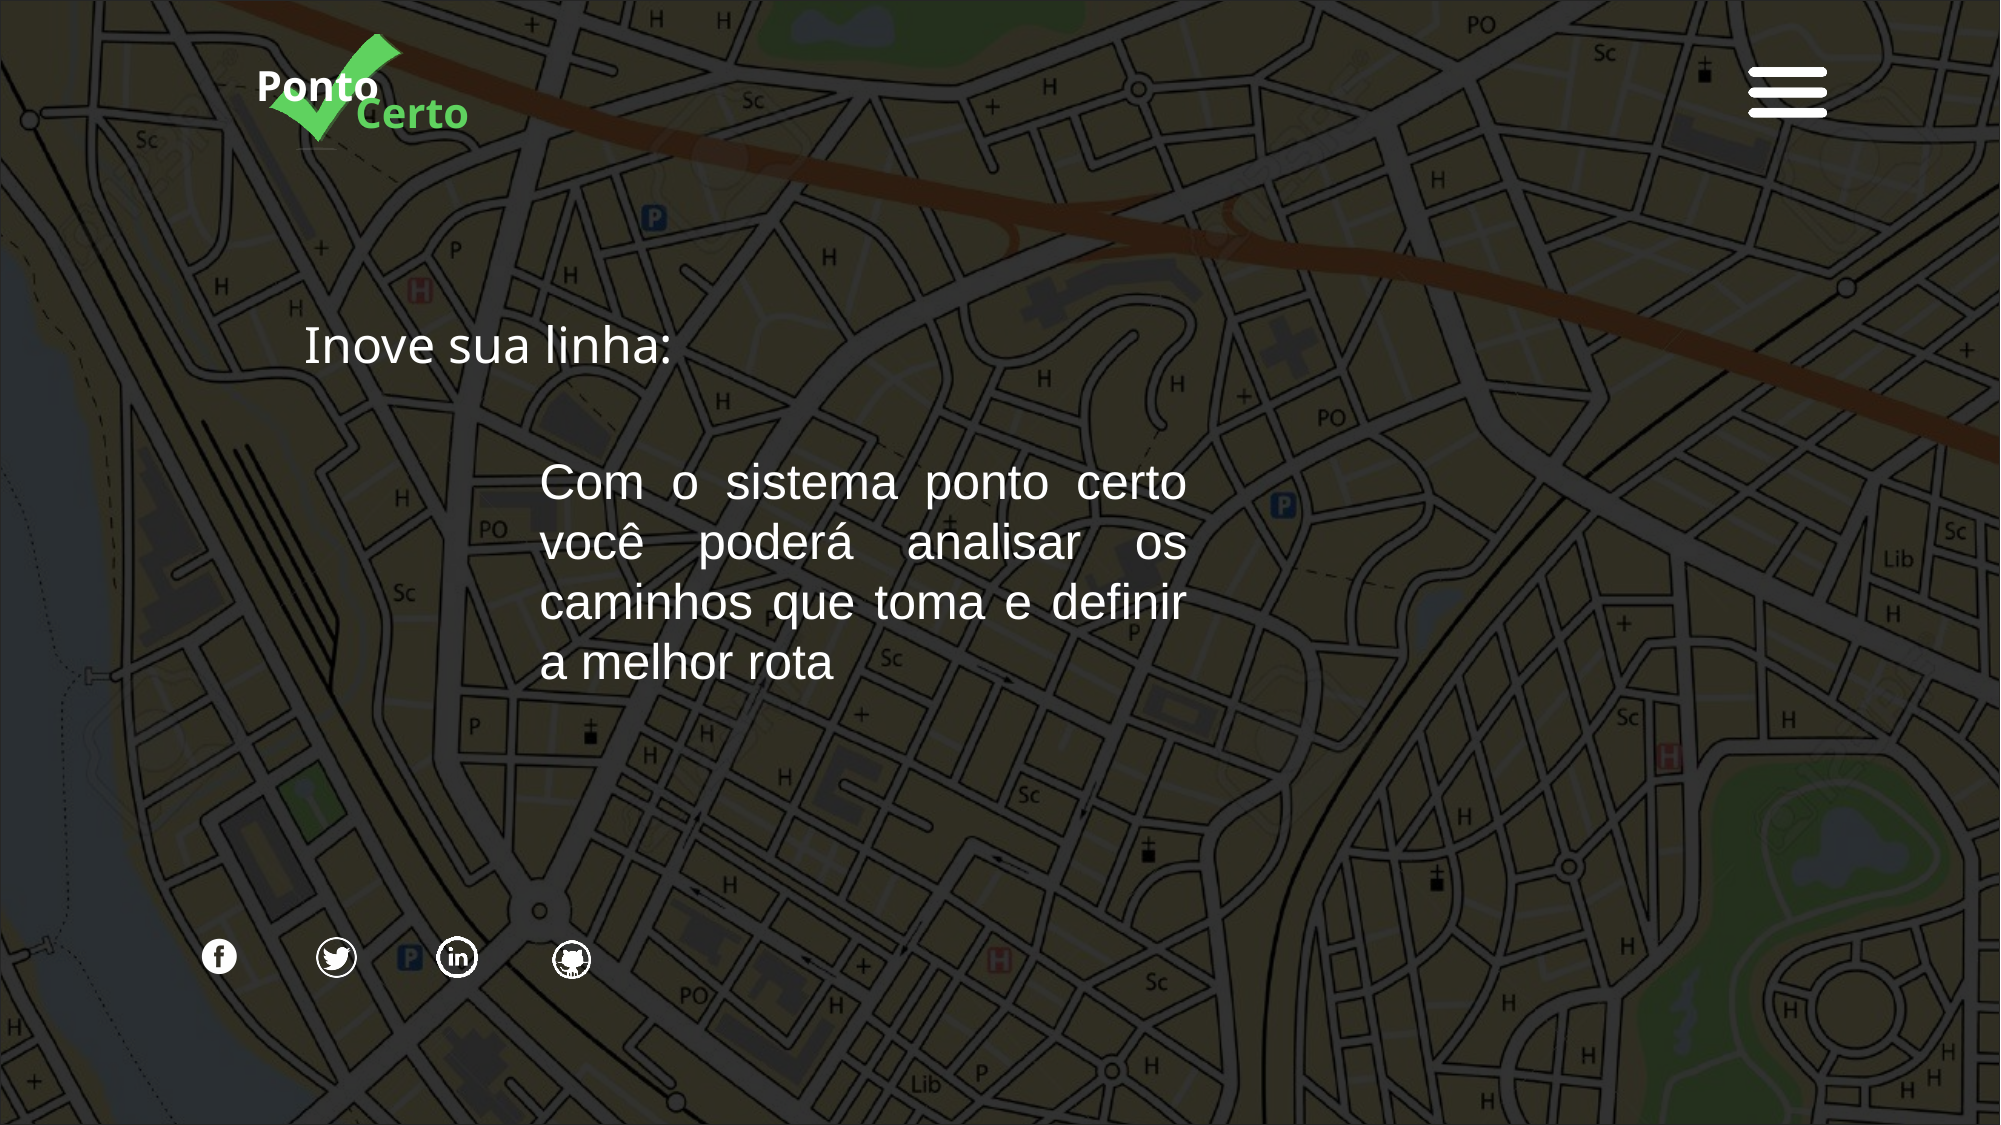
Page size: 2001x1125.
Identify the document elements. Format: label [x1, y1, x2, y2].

picture [0, 0, 2000, 1125]
text_box [240, 34, 633, 150]
